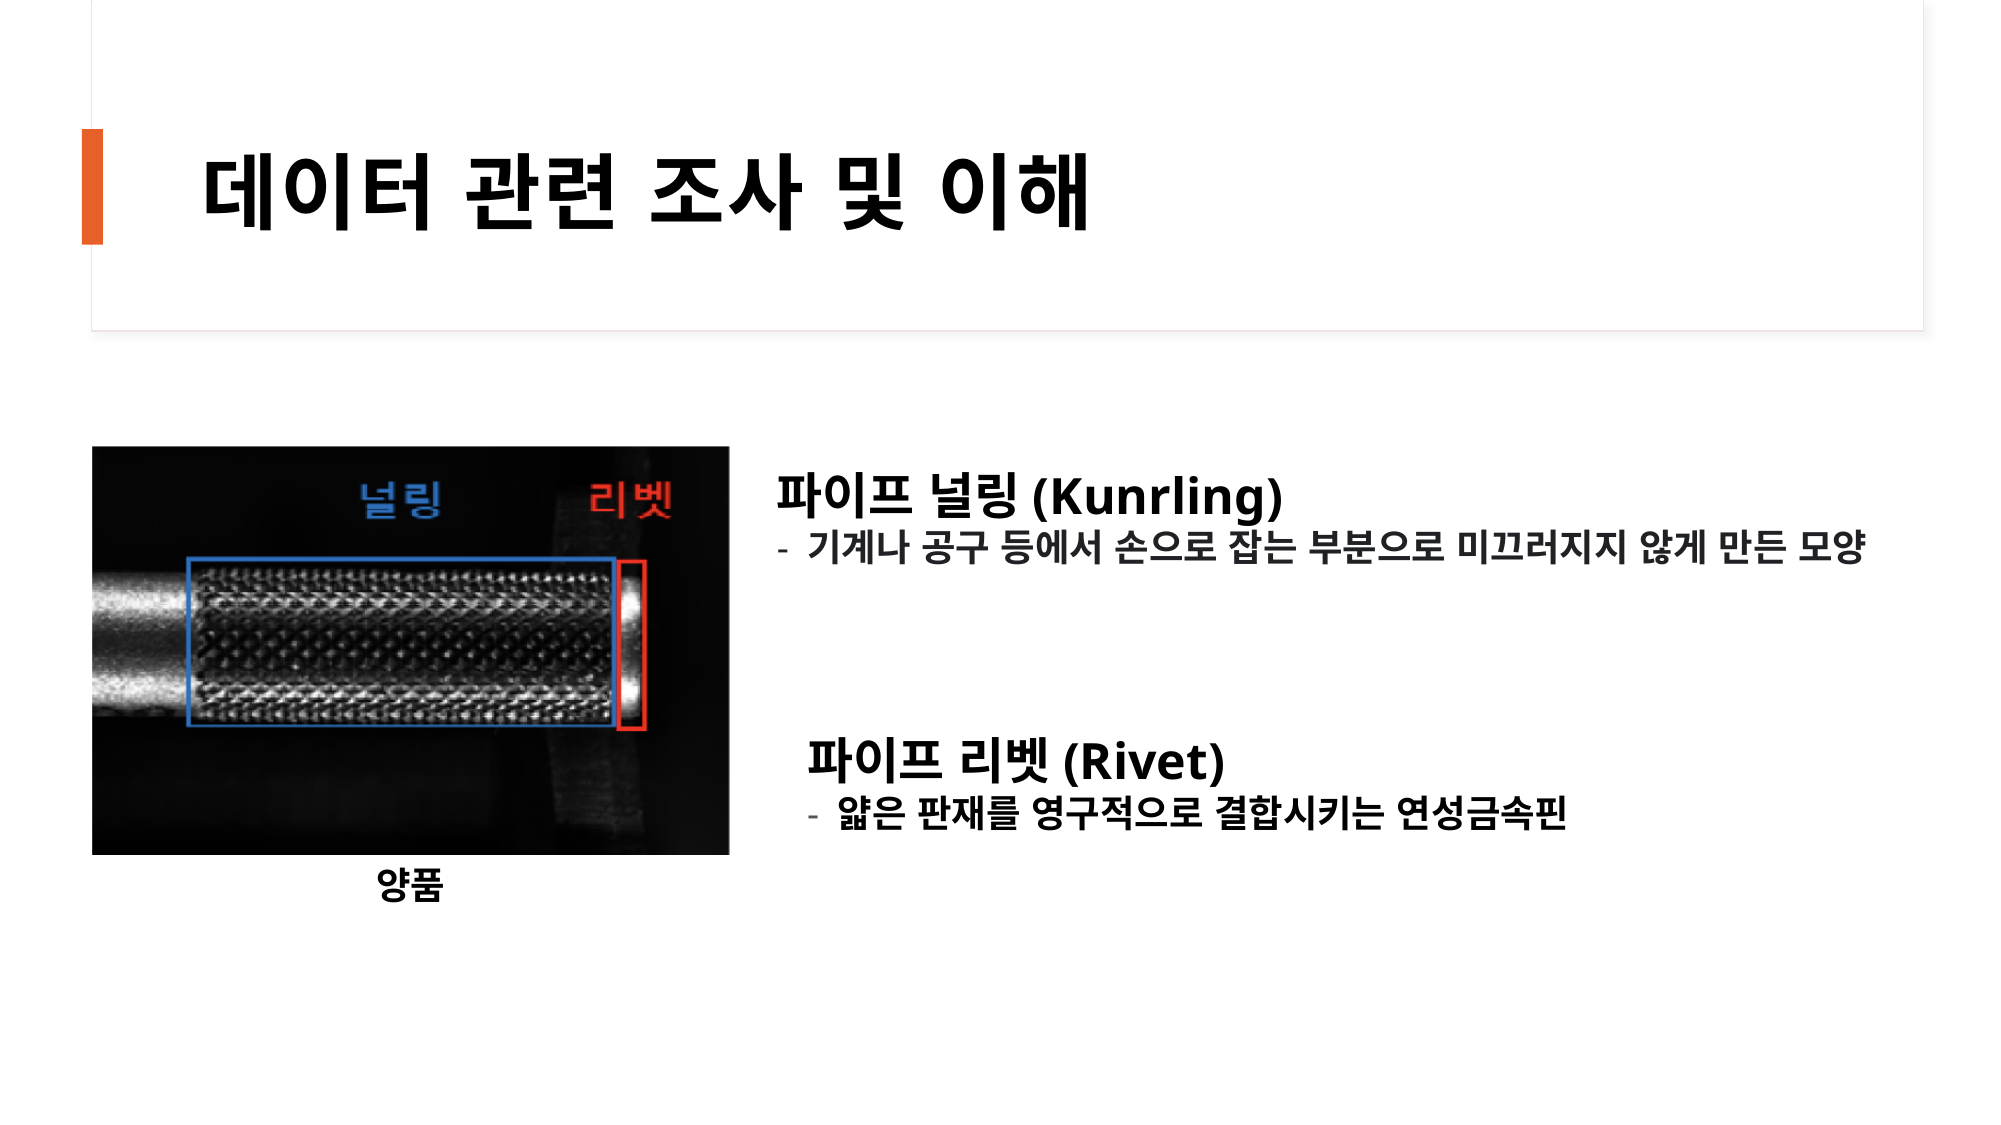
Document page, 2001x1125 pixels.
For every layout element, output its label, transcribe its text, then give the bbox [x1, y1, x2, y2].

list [89, 443, 732, 855]
text_box 양품 [361, 855, 460, 915]
text_box 파이프 리벳(Rivet) - 얇은 판재를 영구적으로 결합시키는 연성금속핀 [792, 722, 1585, 842]
title 데이터 관련 조사 및 이해 [183, 90, 1851, 284]
text_box 파이프 널링(Kunrling) - 기계나 공구 등에서 손으로 잡는 부분으로 미끄러지지 않게 만든 모양 [762, 456, 2000, 577]
